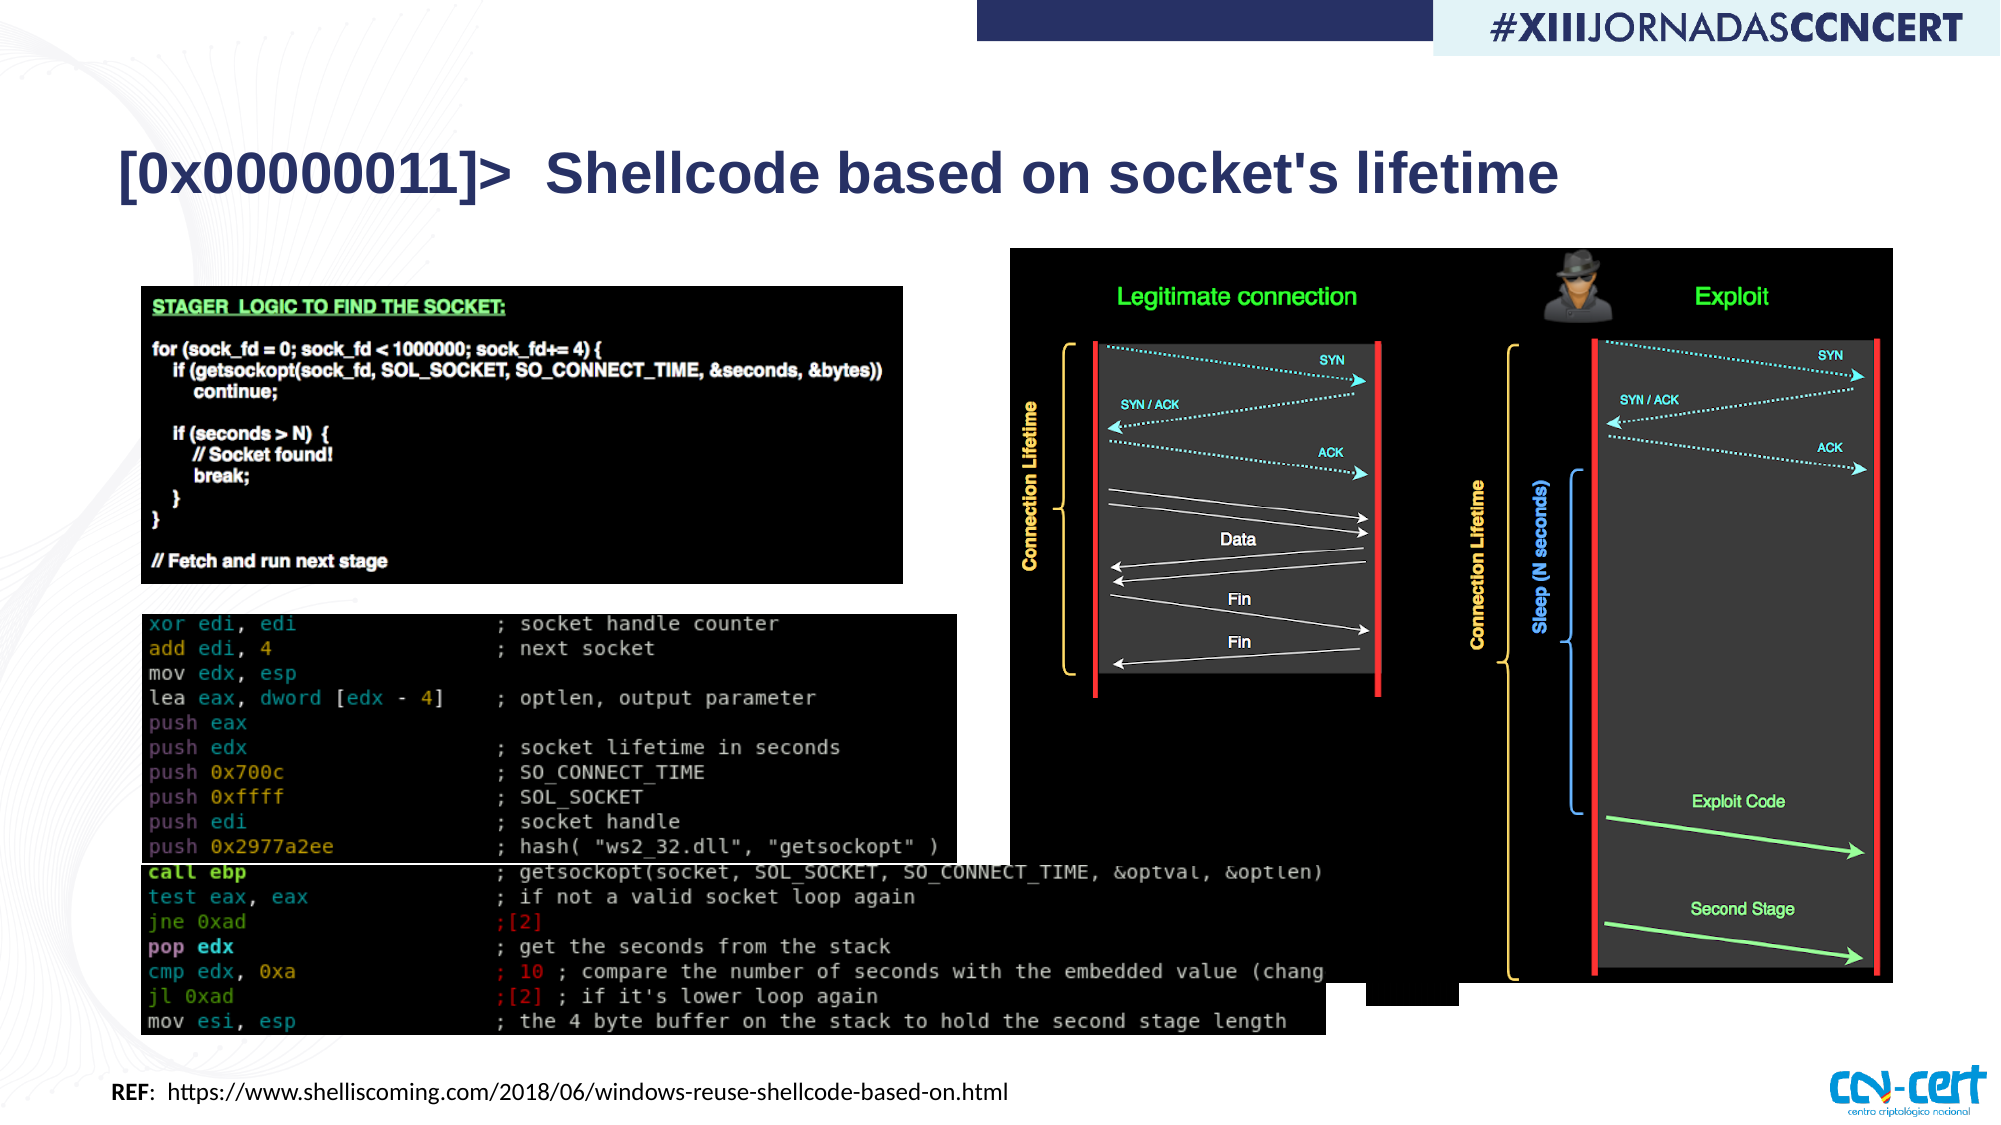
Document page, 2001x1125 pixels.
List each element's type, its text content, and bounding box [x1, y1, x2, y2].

picture [141, 248, 1893, 1035]
picture [141, 286, 903, 584]
picture [1937, 1086, 1951, 1095]
picture [1980, 1065, 1987, 1071]
text_box REF: https://www.shelliscoming.com/2018/06/windows-reuse-shellcode-based-on.html [96, 1067, 1556, 1113]
picture [1830, 1065, 1987, 1117]
picture [1490, 4, 1982, 42]
picture [142, 614, 957, 863]
title [0x00000011]> Shellcode based on socket's lifetime [107, 142, 1920, 207]
